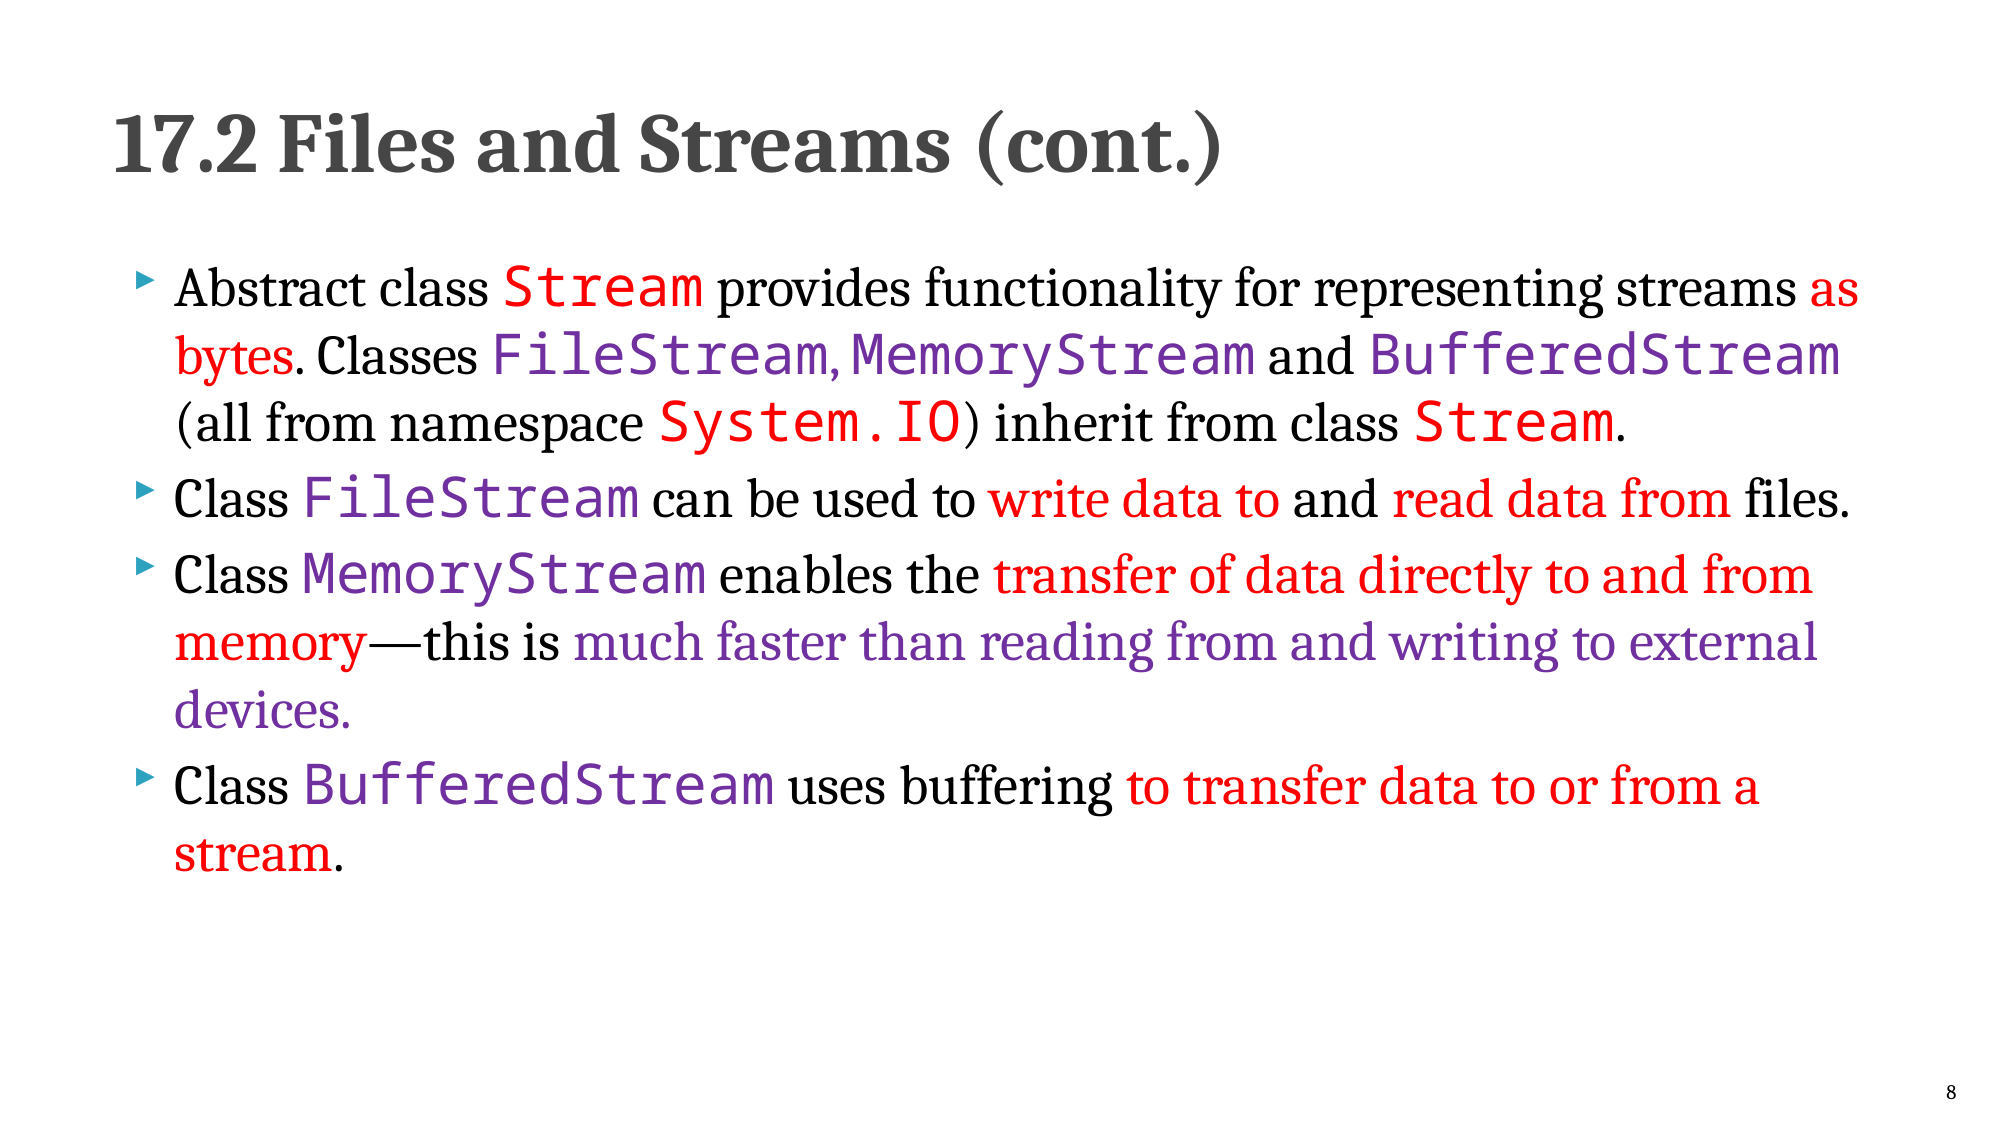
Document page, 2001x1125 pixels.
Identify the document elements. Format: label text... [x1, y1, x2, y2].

title 17.2 Files and Streams (cont.) [99, 45, 1900, 233]
slide_number 8 [1891, 1051, 1972, 1112]
list Abstract class Stream provides functionality for representing streams as bytes. Classes FileStream, MemoryStream and BufferedStream (all from namespace System.IO) inherit from class Stream. Class FileStream can be used to write data to and read data from files. Class MemoryStream enables the transfer of data directly to and from memory—this is much faster than reading from and writing to external devices. Class BufferedStream uses buffering to transfer data to or from a stream. [99, 242, 1900, 986]
